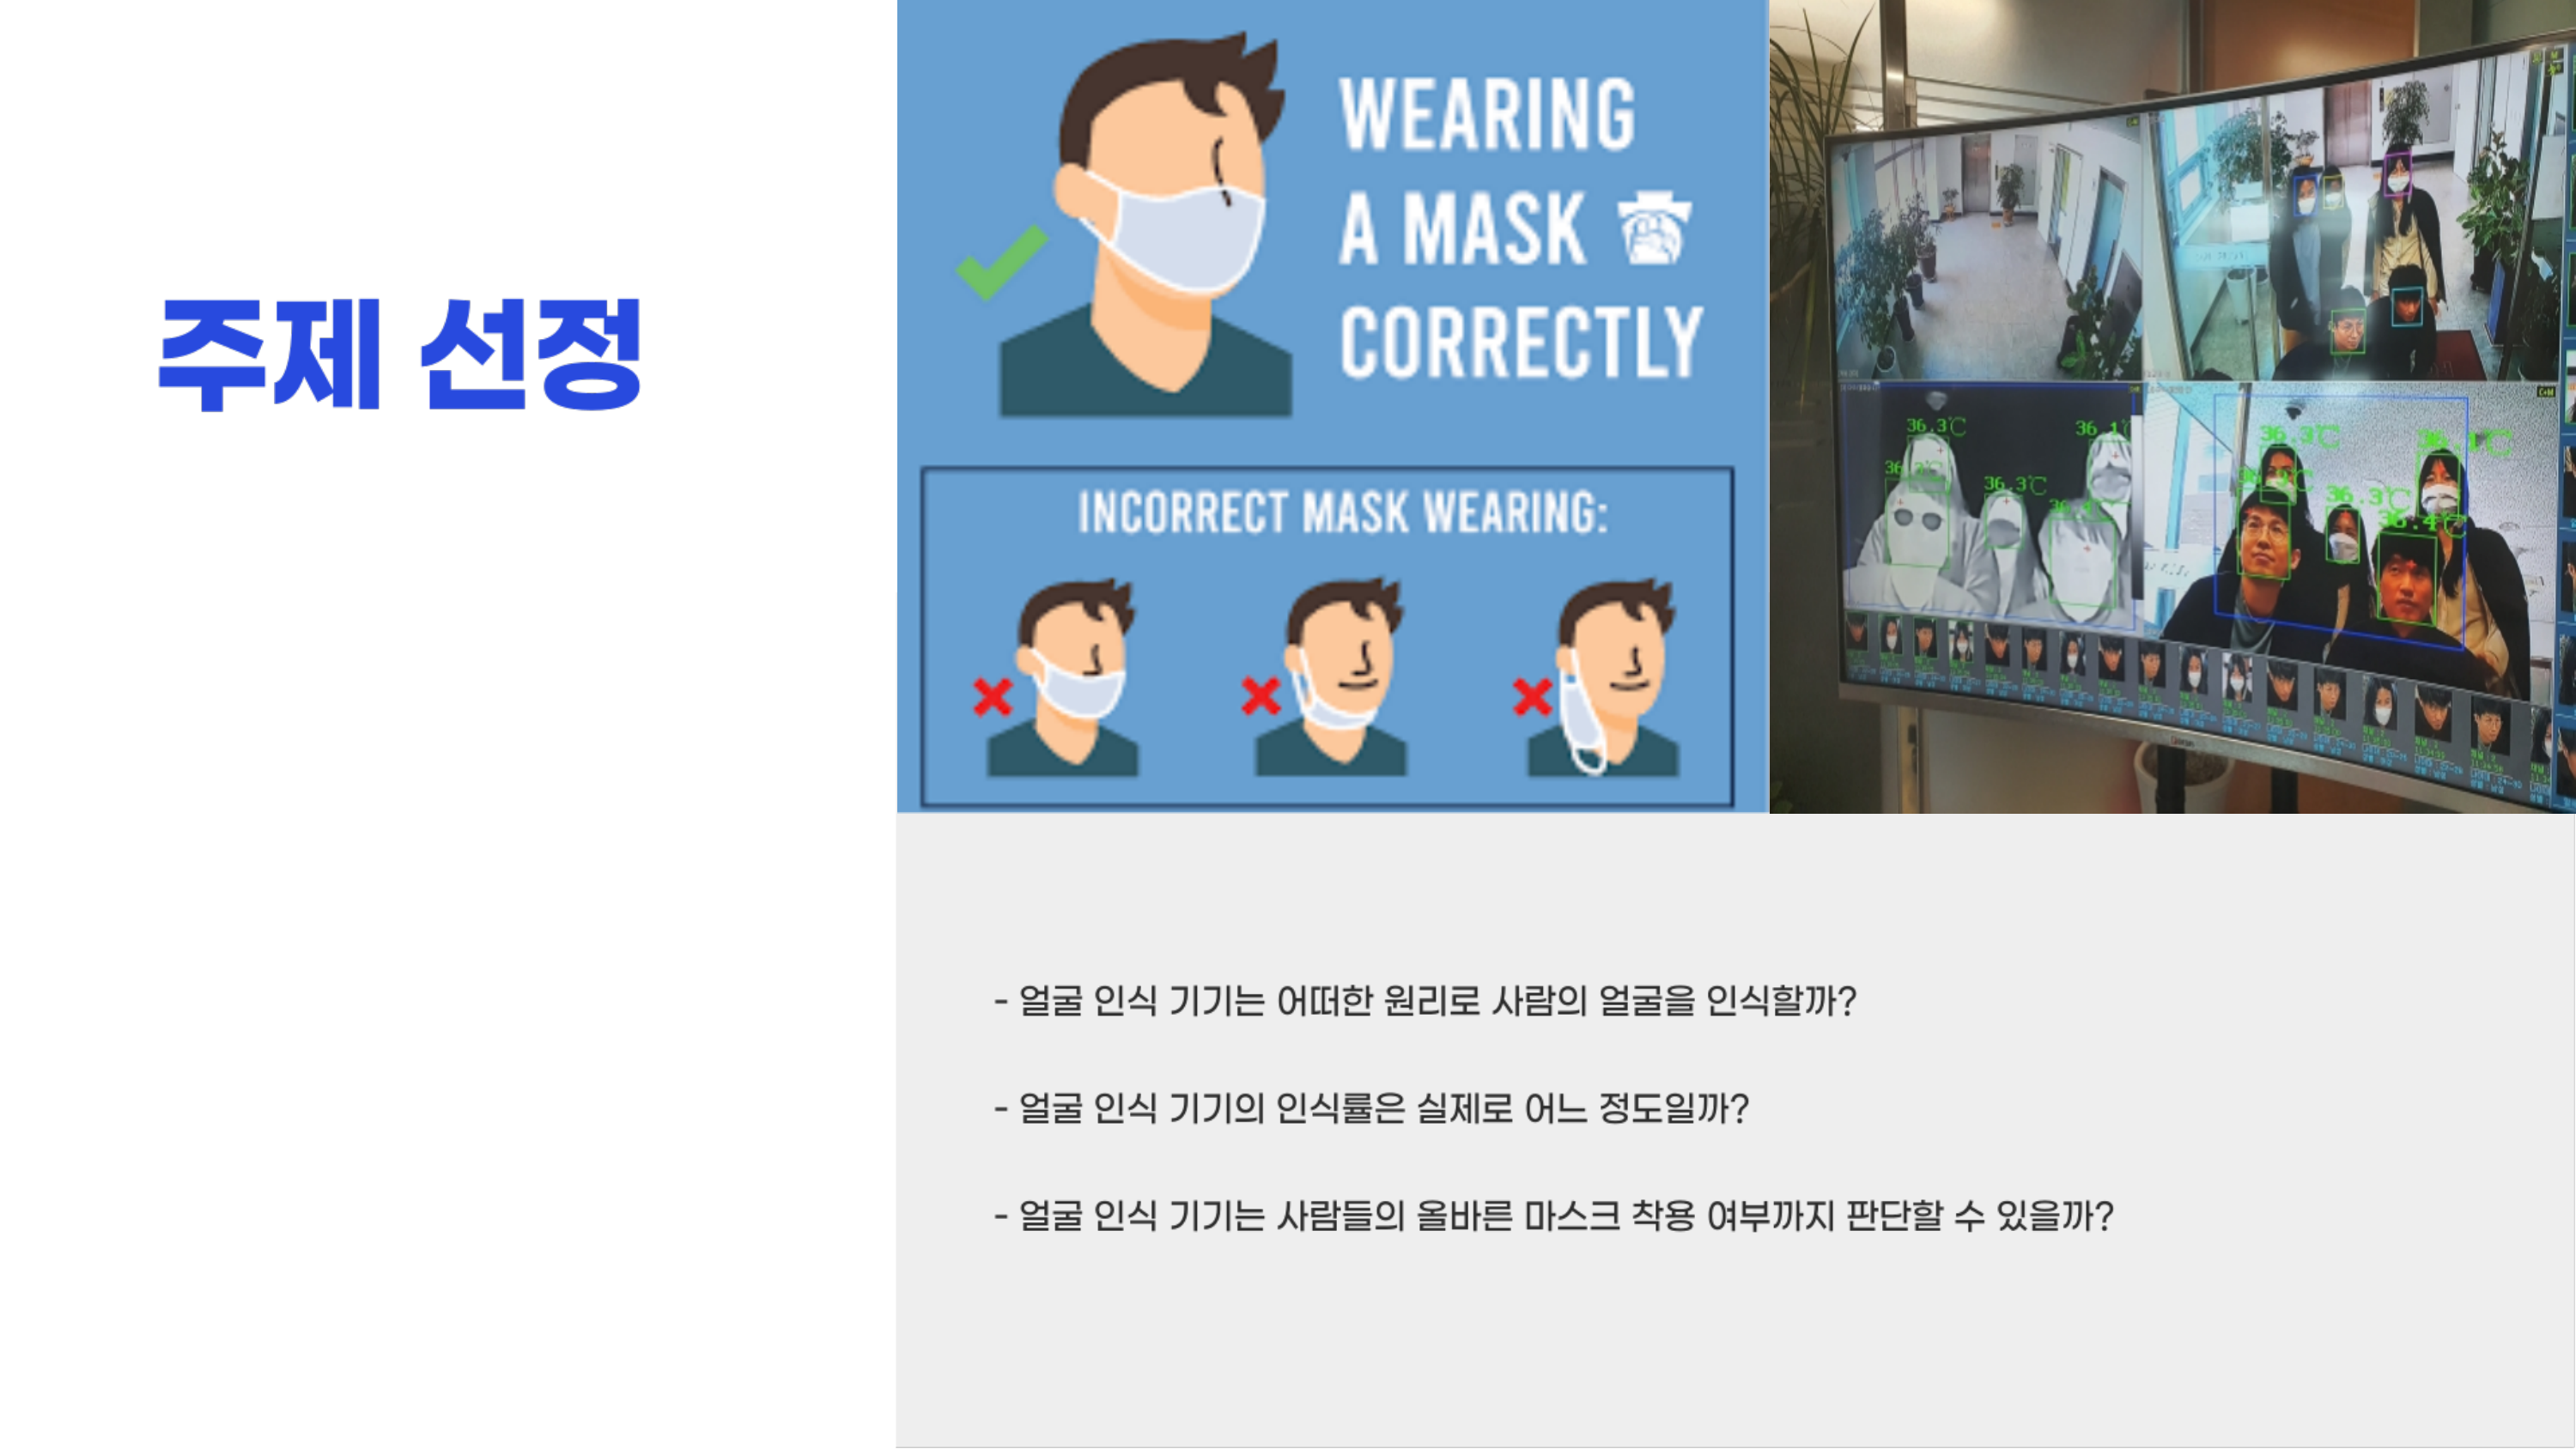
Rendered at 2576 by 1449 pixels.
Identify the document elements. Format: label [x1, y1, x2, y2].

picture [135, 246, 700, 471]
text_box [1770, 0, 2576, 814]
text_box [897, 0, 1768, 814]
picture [988, 974, 2133, 1262]
text_box [895, 819, 2576, 1449]
